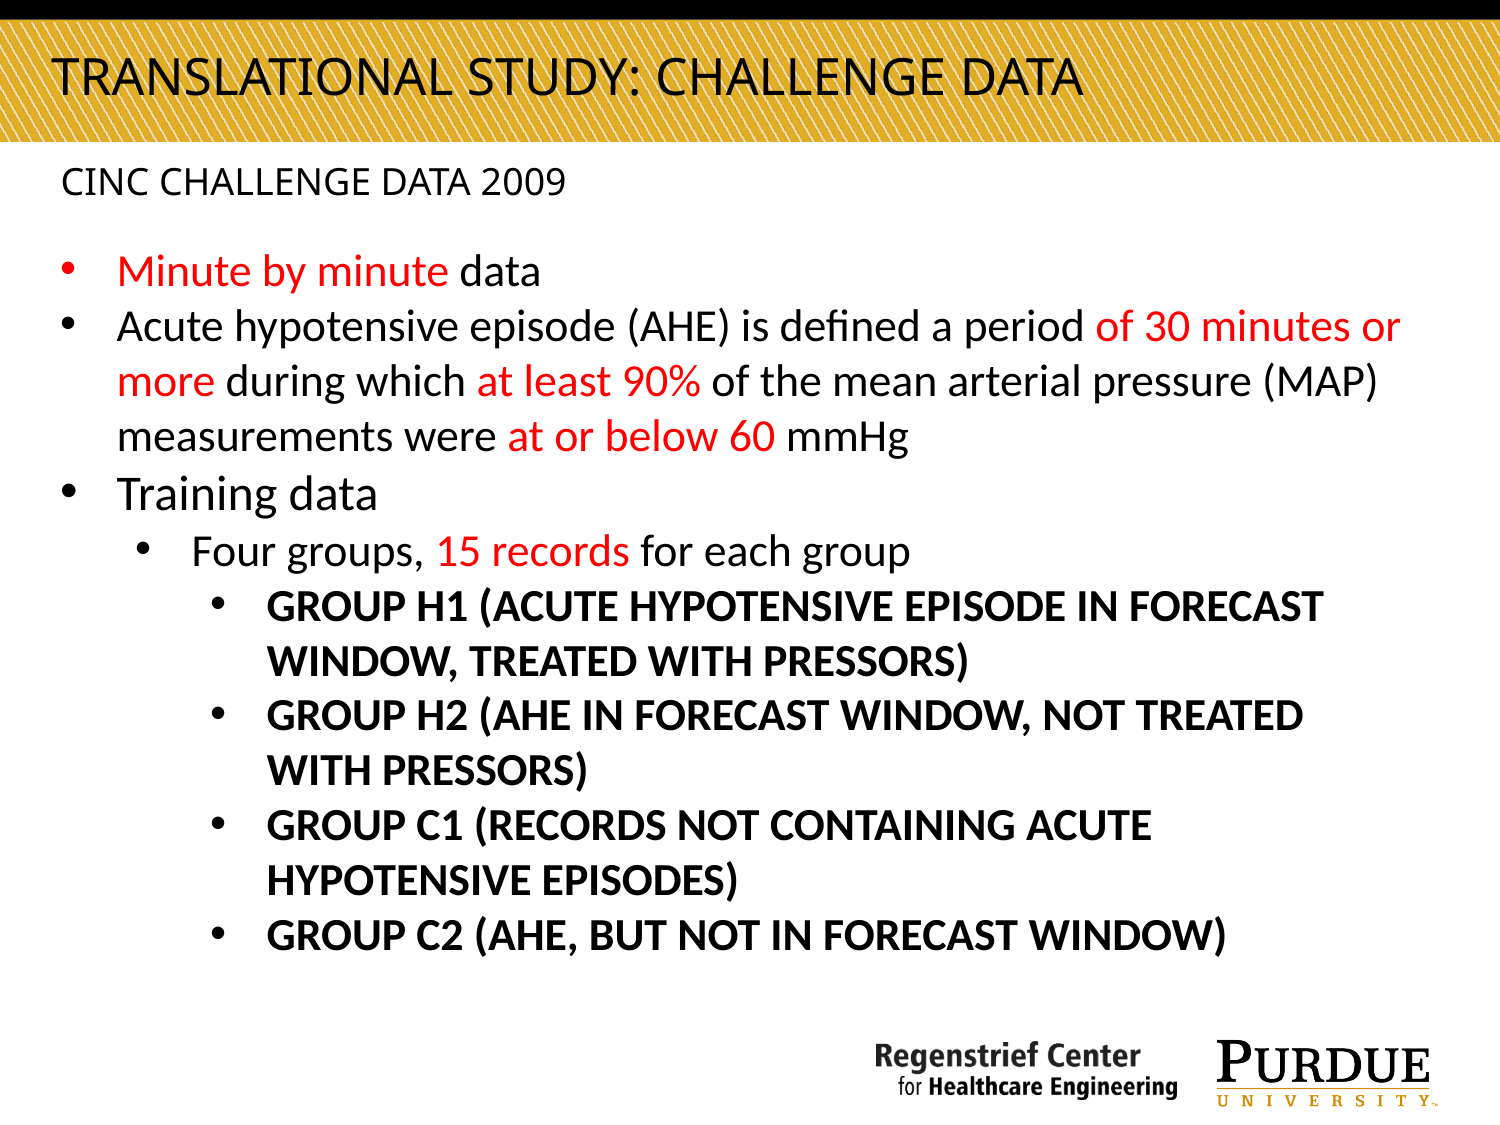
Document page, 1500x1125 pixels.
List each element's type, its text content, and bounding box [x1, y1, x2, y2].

picture [876, 1041, 1177, 1100]
text_box Minute by minute data Acute hypotensive episode (AHE) is defined a period of 30 minutes or more during which at least 90% of the mean arterial pressure (MAP) measurements were at or below 60 mmHg Training data Four groups, 15 records for each group Group H1 (acute hypotensive episode in forecast window, treated with pressors) Group H2 (AHE in forecast window, not treated with pressors) Group C1 (records not containing acute hypotensive episodes) Group C2 (AHE, but not in forecast window) [45, 232, 1434, 968]
list Translational study: Challenge Data [35, 43, 1380, 156]
text_box CINC Challenge Data 2009 [45, 155, 690, 230]
